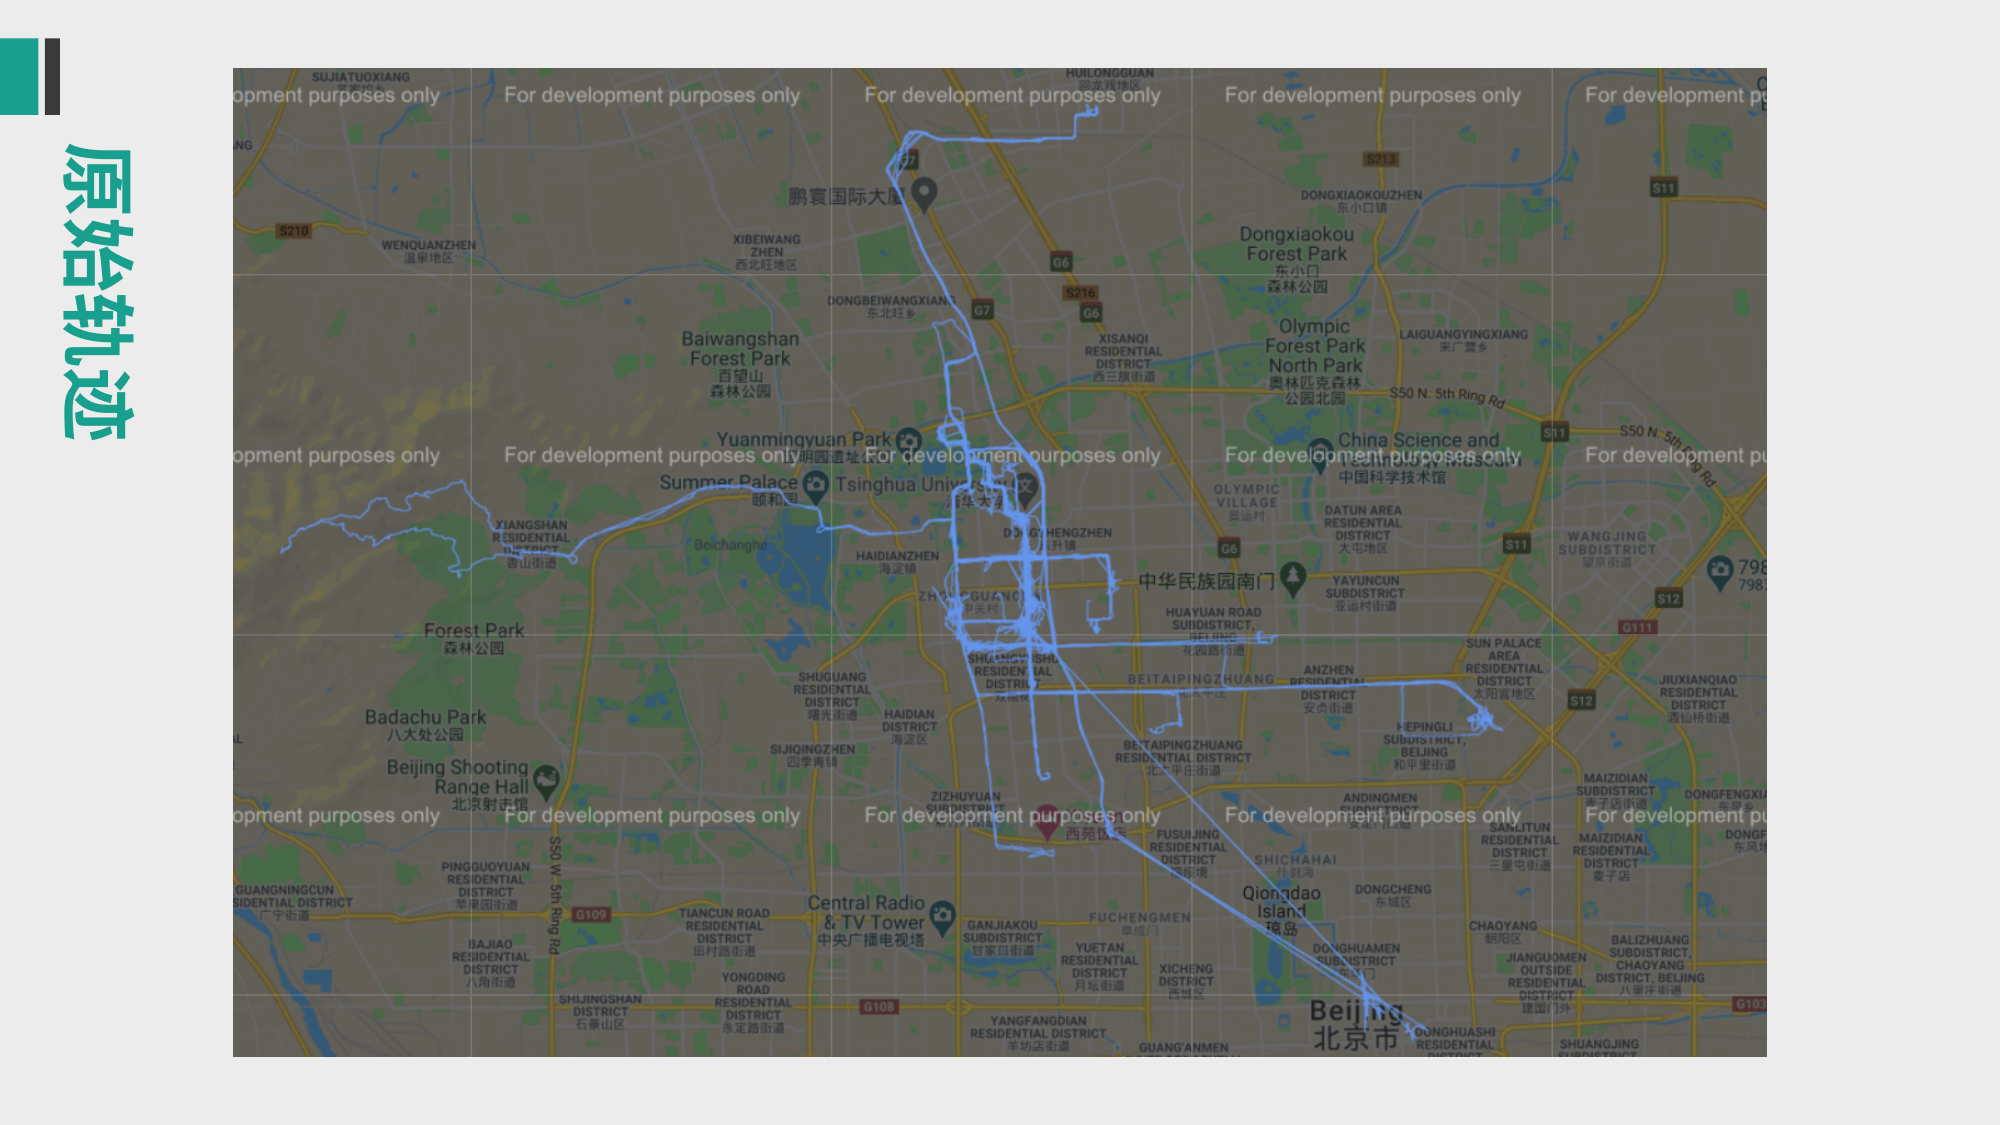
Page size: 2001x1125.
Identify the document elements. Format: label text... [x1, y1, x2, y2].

picture [233, 67, 1767, 1057]
text_box 原始轨迹 [31, 86, 153, 498]
